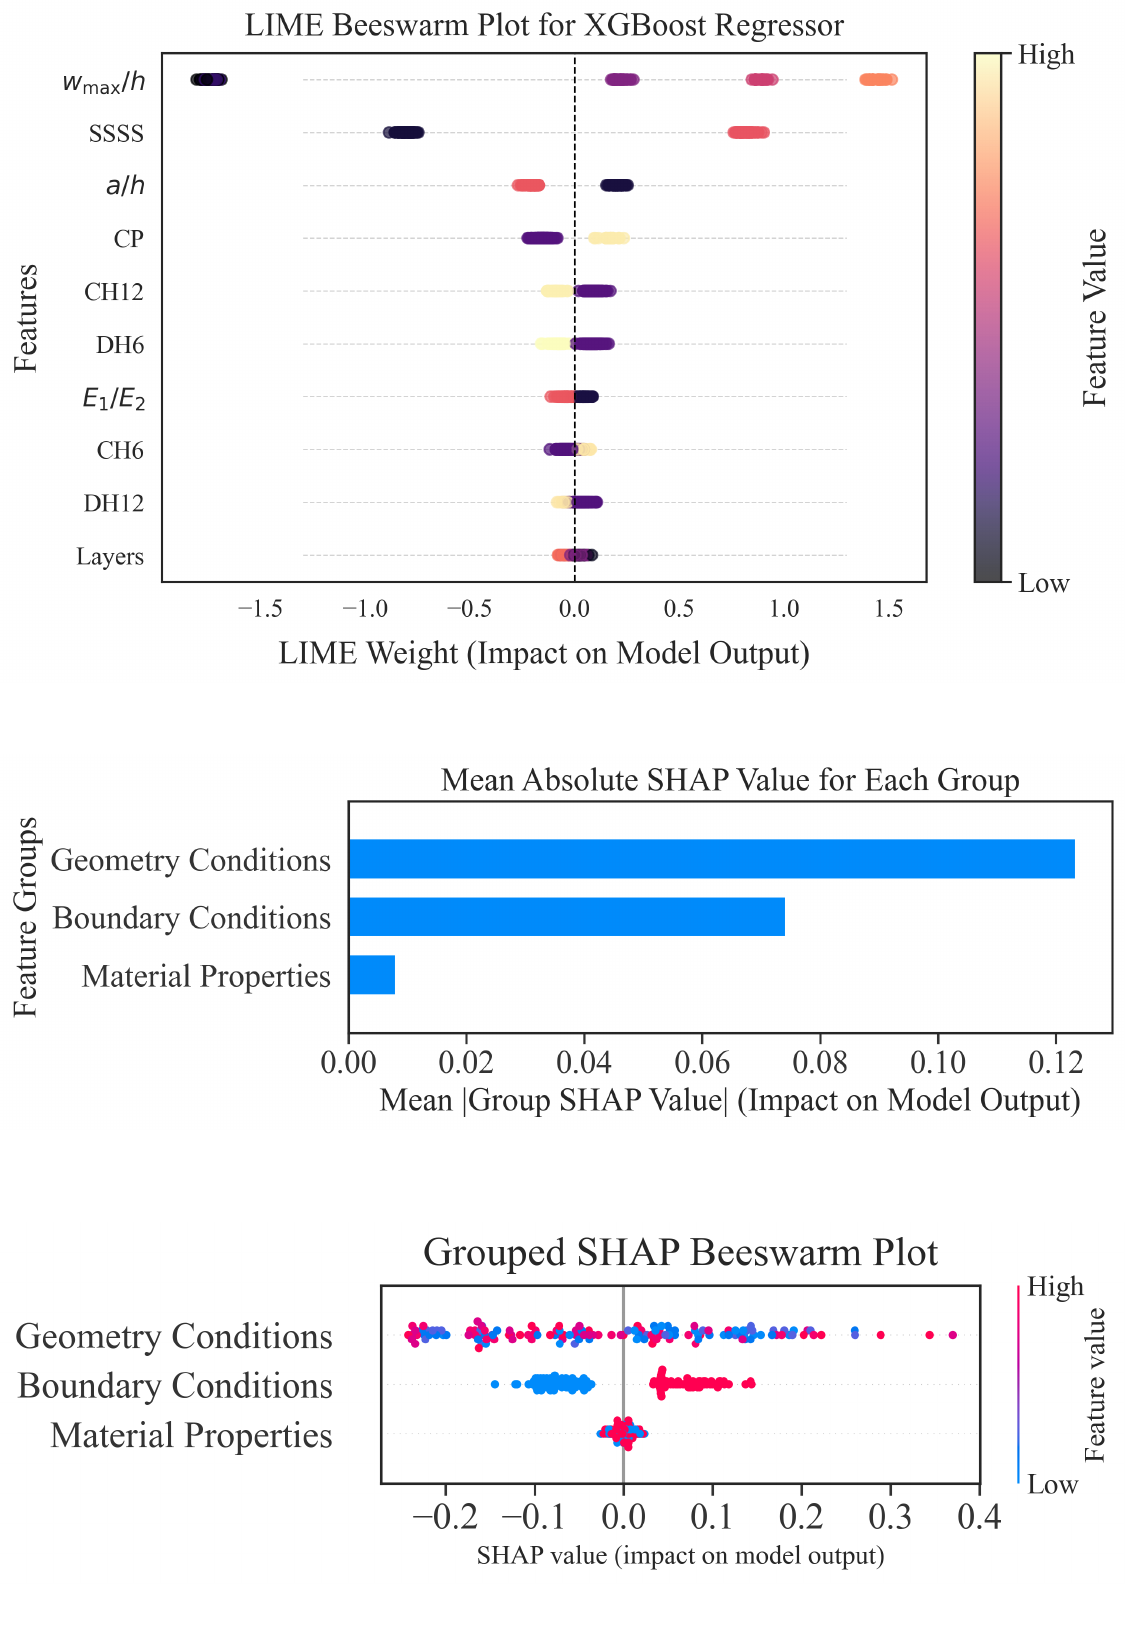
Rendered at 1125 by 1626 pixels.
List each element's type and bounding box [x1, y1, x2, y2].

picture [0, 1222, 1125, 1584]
picture [0, 0, 1125, 683]
picture [0, 754, 1125, 1130]
